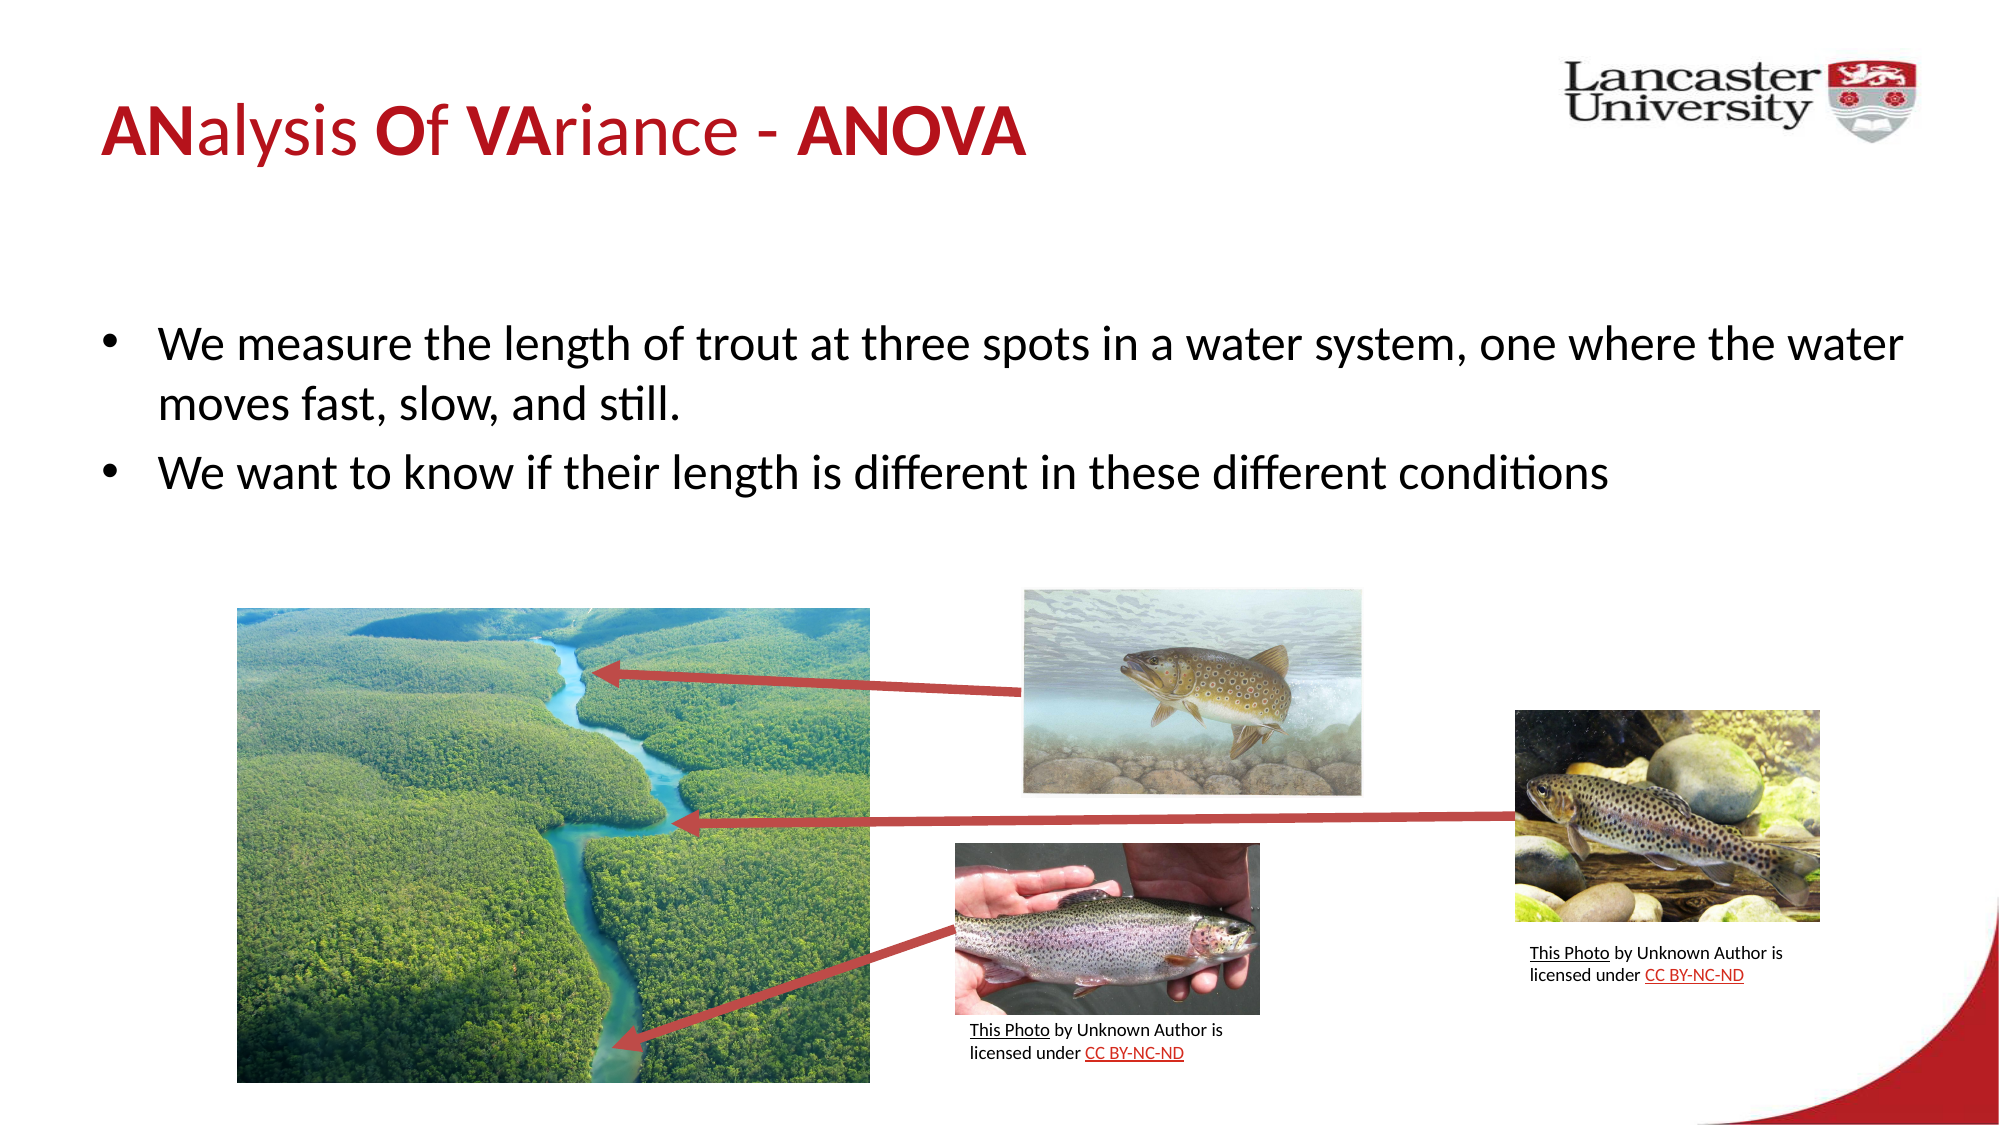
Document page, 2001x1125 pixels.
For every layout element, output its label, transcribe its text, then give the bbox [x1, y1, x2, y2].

list We measure the length of trout at three spots in a water system, one where the water moves fast, slow, and still. We want to know if their length is different in these different conditions [86, 302, 1930, 1083]
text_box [670, 815, 1516, 824]
title ANalysis Of VAriance - ANOVA [86, 90, 1567, 279]
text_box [591, 672, 1022, 693]
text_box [611, 928, 956, 1049]
text_box This Photo by Unknown Author is licensed under CC BY-NC-ND [955, 1022, 1260, 1071]
picture [1, 0, 1999, 1125]
text_box This Photo by Unknown Author is licensed under CC BY-NC-ND [1515, 933, 1820, 993]
